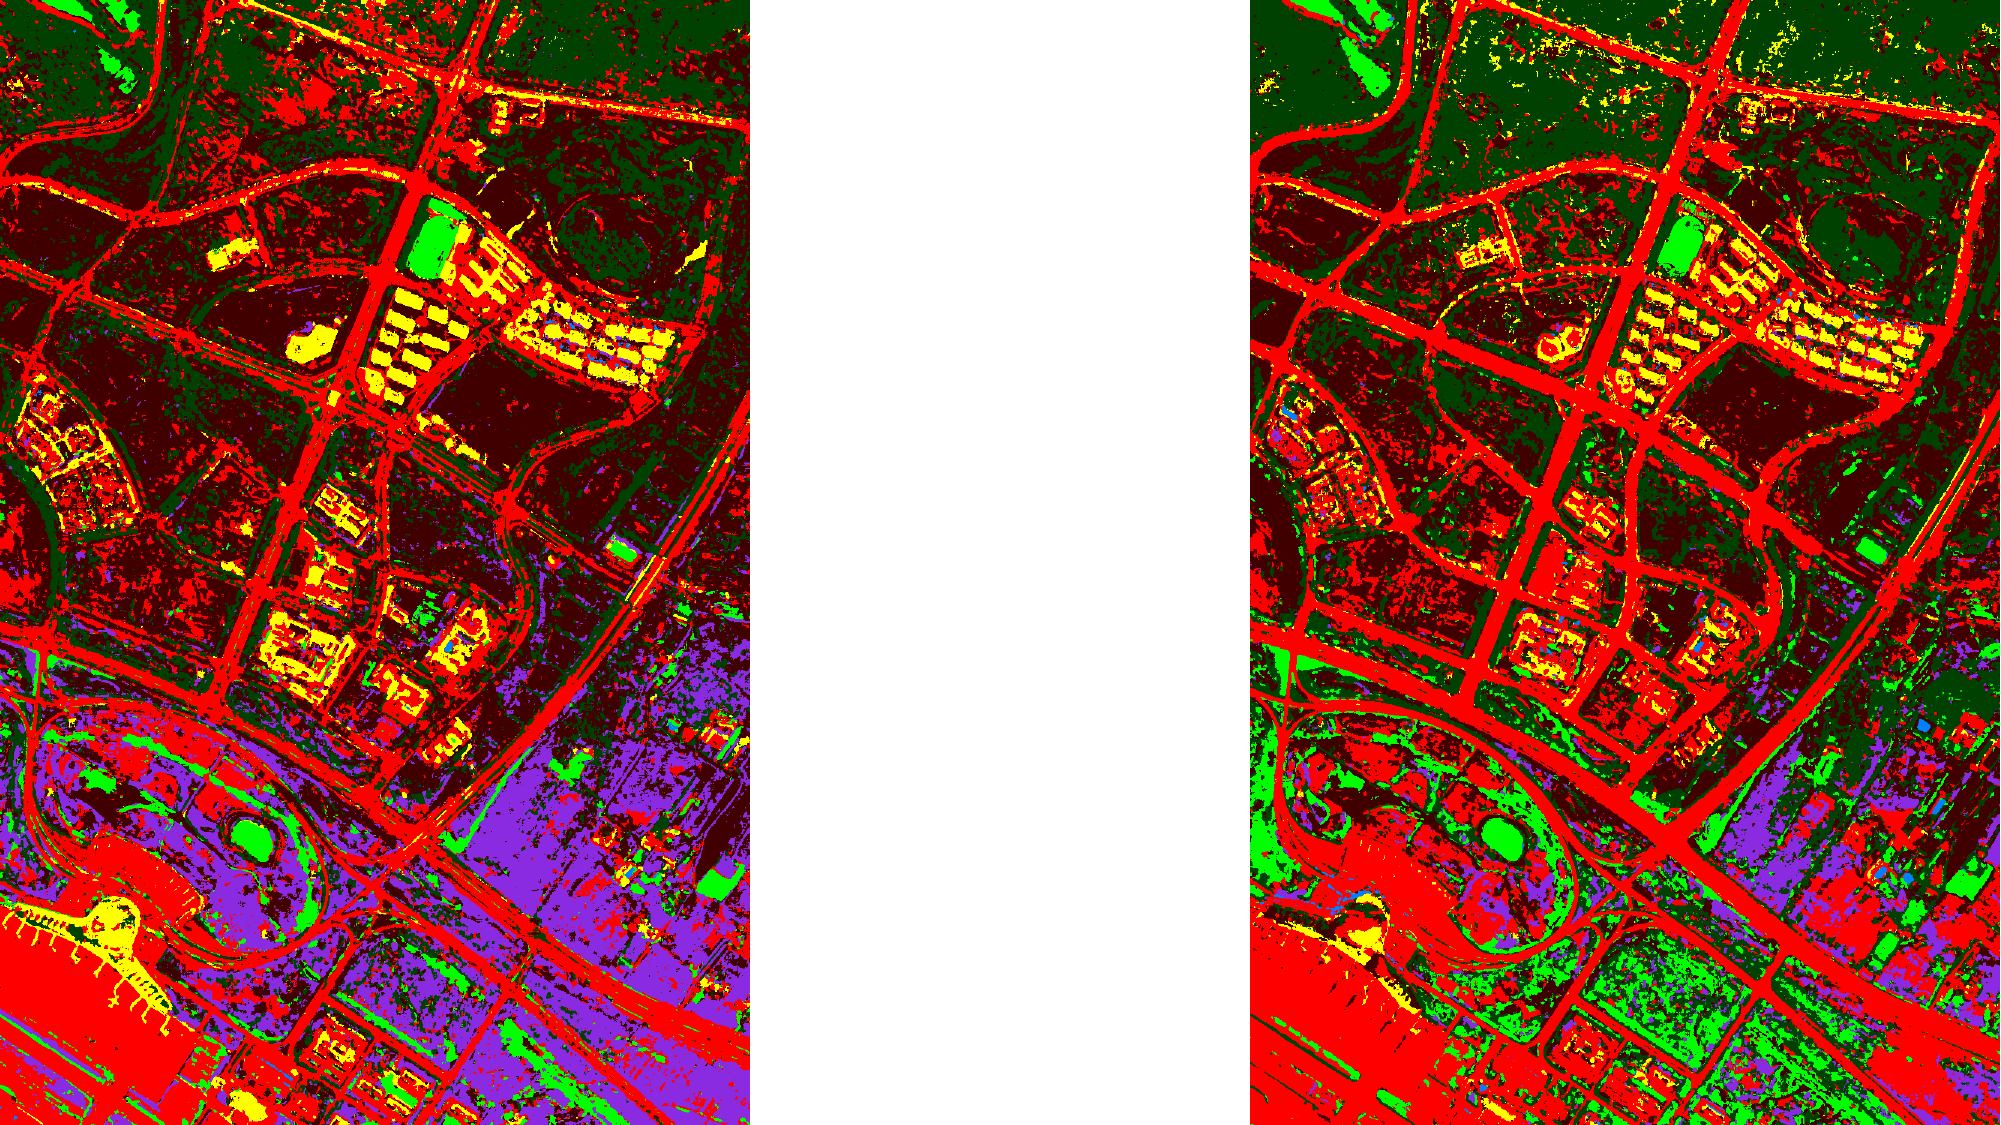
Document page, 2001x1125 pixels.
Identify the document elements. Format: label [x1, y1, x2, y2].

picture [1249, 0, 2000, 1125]
picture [0, 0, 750, 1125]
